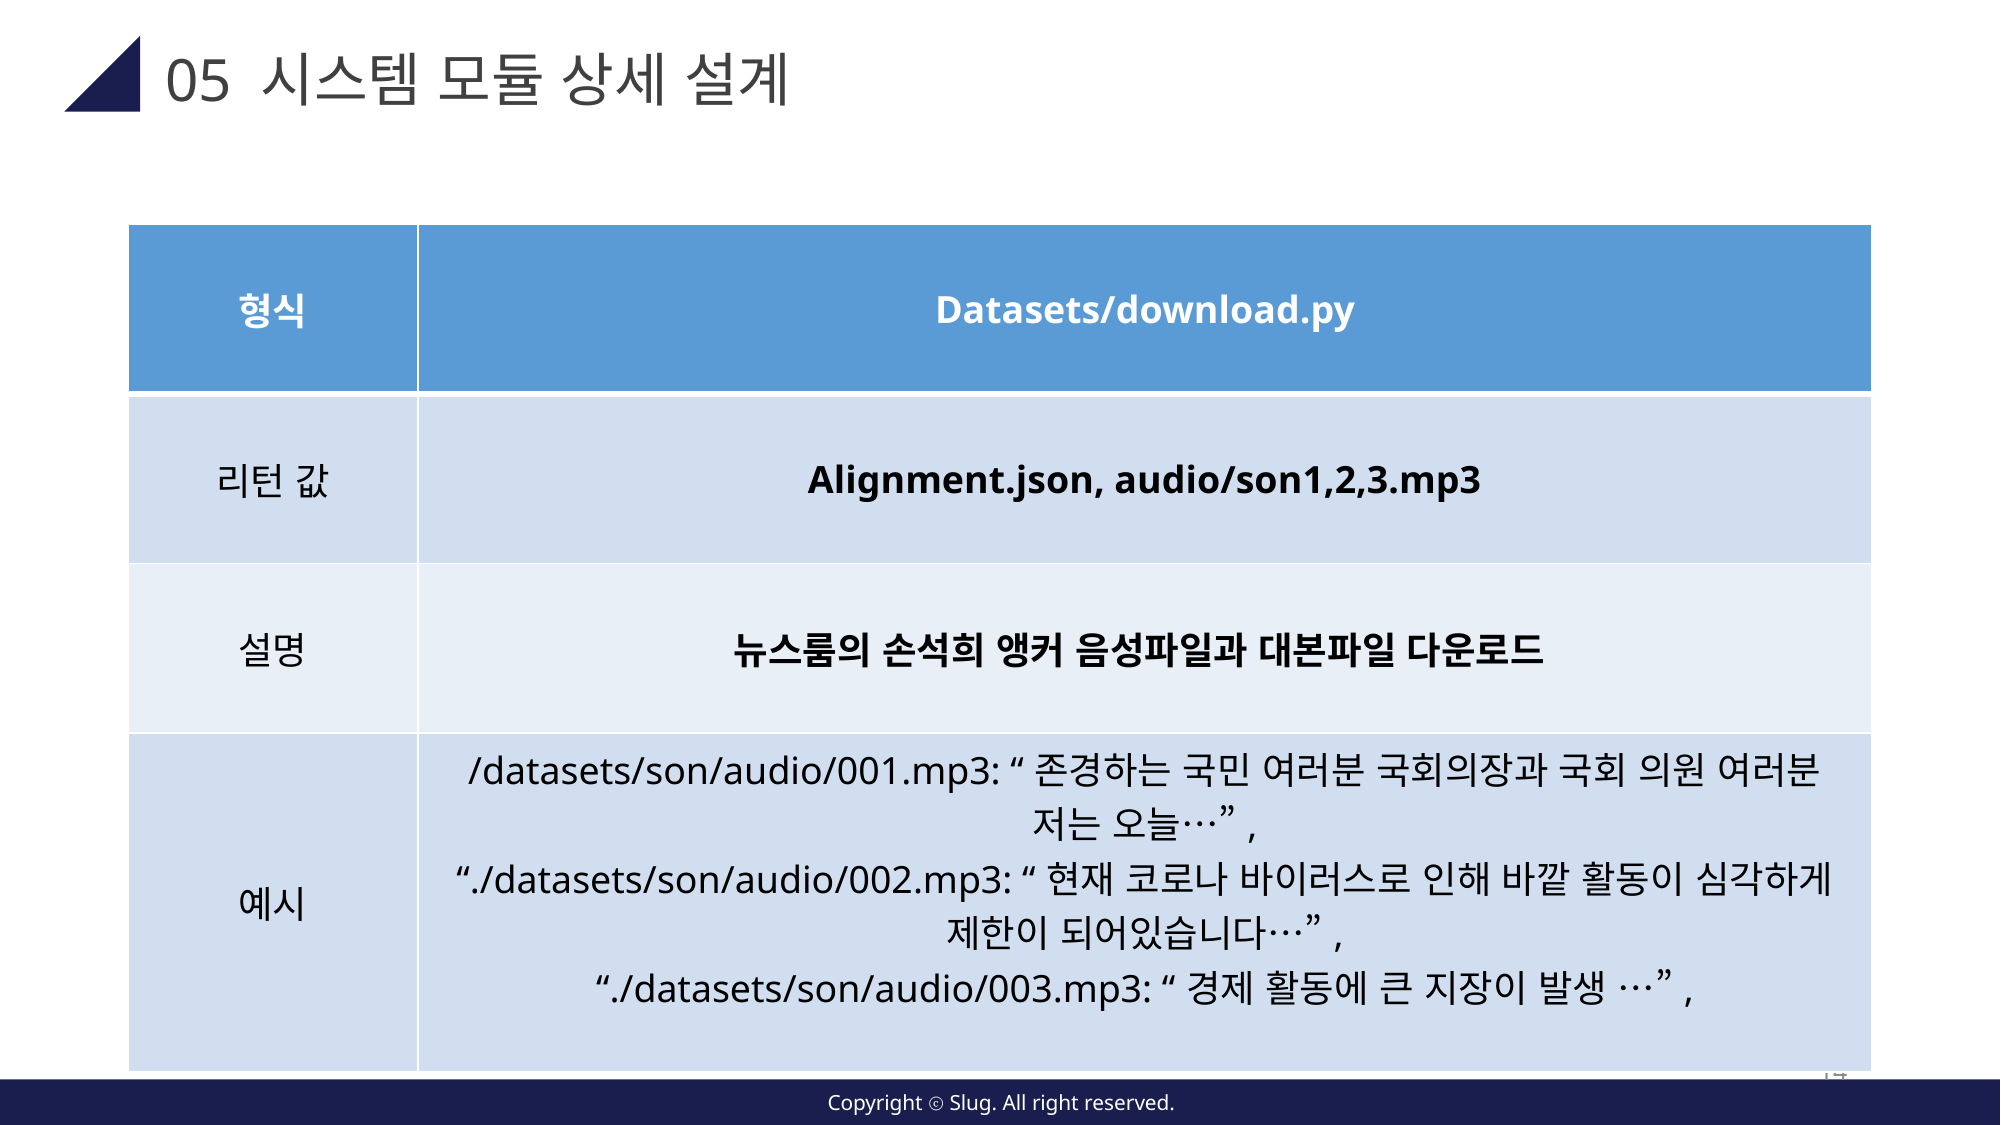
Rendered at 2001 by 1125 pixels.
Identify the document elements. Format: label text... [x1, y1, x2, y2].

table_header Datasets/download.py [419, 225, 1871, 391]
table_cell /datasets/son/audio/001.mp3: “존경하는 국민 여러분 국회의장과 국회 의원 여러분 저는 오늘…”, “./datasets/son/audio/002.mp3: “현재 코로나 바이러스로 인해 바깥 활동이 심각하게 제한이 되어있습니다…”, “./datasets/son/audio/003.mp3: “경제 활동에 큰 지장이 발생 …”, [419, 734, 1871, 1071]
text_box 05 시스템 모듈 상세 설계 [150, 35, 1314, 121]
table_cell 뉴스룸의 손석희 앵커 음성파일과 대본파일 다운로드 [419, 564, 1871, 732]
table_header 형식 [129, 225, 417, 391]
slide_number 14 [1412, 1073, 1863, 1079]
table_cell Alignment.json, audio/son1,2,3.mp3 [419, 397, 1871, 563]
text_box [61, 33, 142, 113]
table_cell 리턴 값 [129, 397, 417, 563]
table_cell 설명 [129, 564, 417, 732]
table_cell 예시 [129, 734, 417, 1071]
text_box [0, 1079, 2000, 1125]
